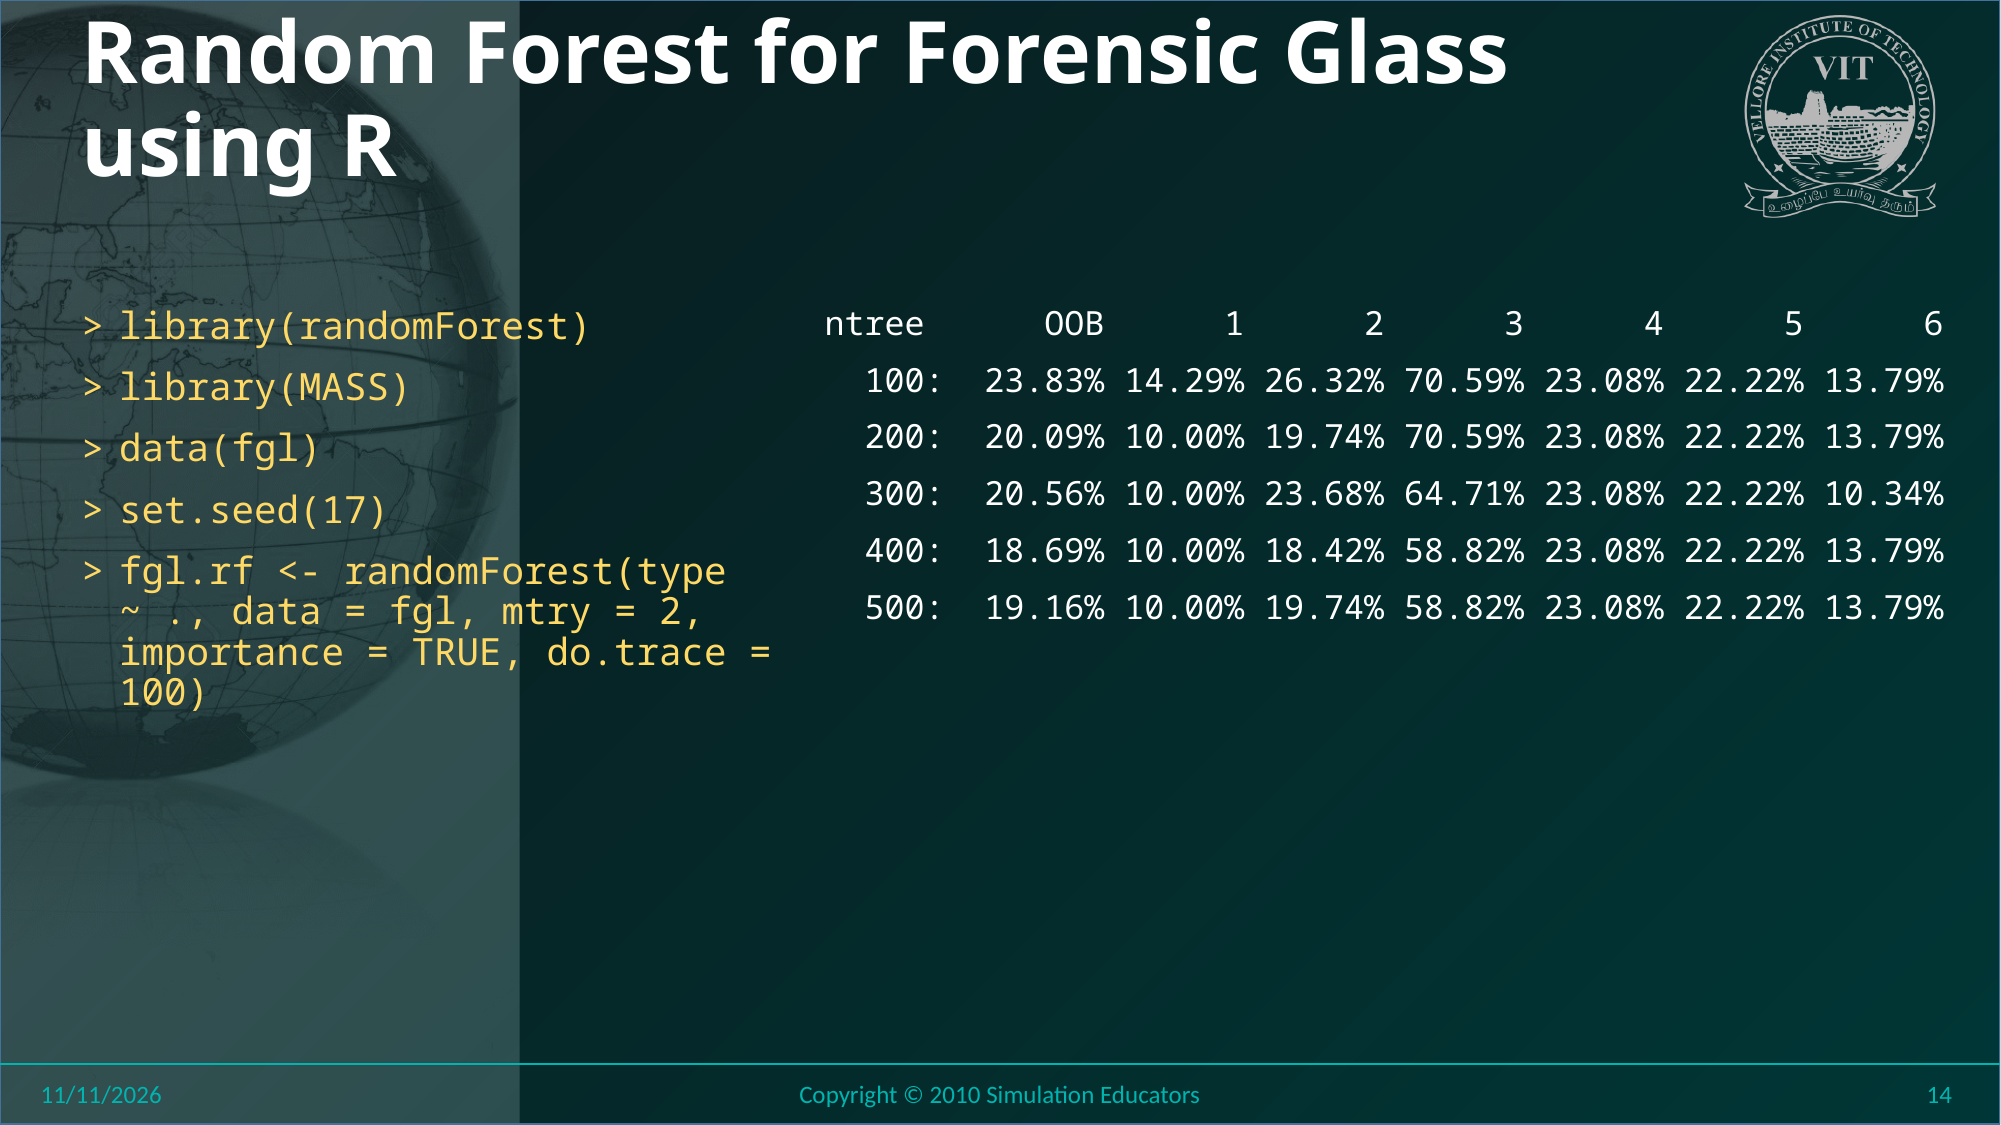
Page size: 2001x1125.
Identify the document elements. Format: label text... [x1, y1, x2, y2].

list library(randomForest) library(MASS) data(fgl) set.seed(17) fgl.rf <- randomForest(type ~ ., data = fgl, mtry = 2, importance = TRUE, do.trace = 100) [66, 299, 809, 1014]
title Random Forest for Forensic Glass using R [66, 1, 1716, 204]
list ntree OOB 1 2 3 4 5 6 100: 23.83% 14.29% 26.32% 70.59% 23.08% 22.22% 13.79% 200: 20.09% 10.00% 19.74% 70.59% 23.08% 22.22% 13.79% 300: 20.56% 10.00% 23.68% 64.71% 23.08% 22.22% 10.34% 400: 18.69% 10.00% 18.42% 58.82% 23.08% 22.22% 13.79% 500: 19.16% 10.00% 19.74% 58.82% 23.08% 22.22% 13.79% [809, 299, 1968, 1014]
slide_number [25, 1064, 476, 1124]
slide_number 14 [1517, 1064, 1968, 1124]
footer Copyright © 2010 Simulation Educators [662, 1064, 1338, 1124]
